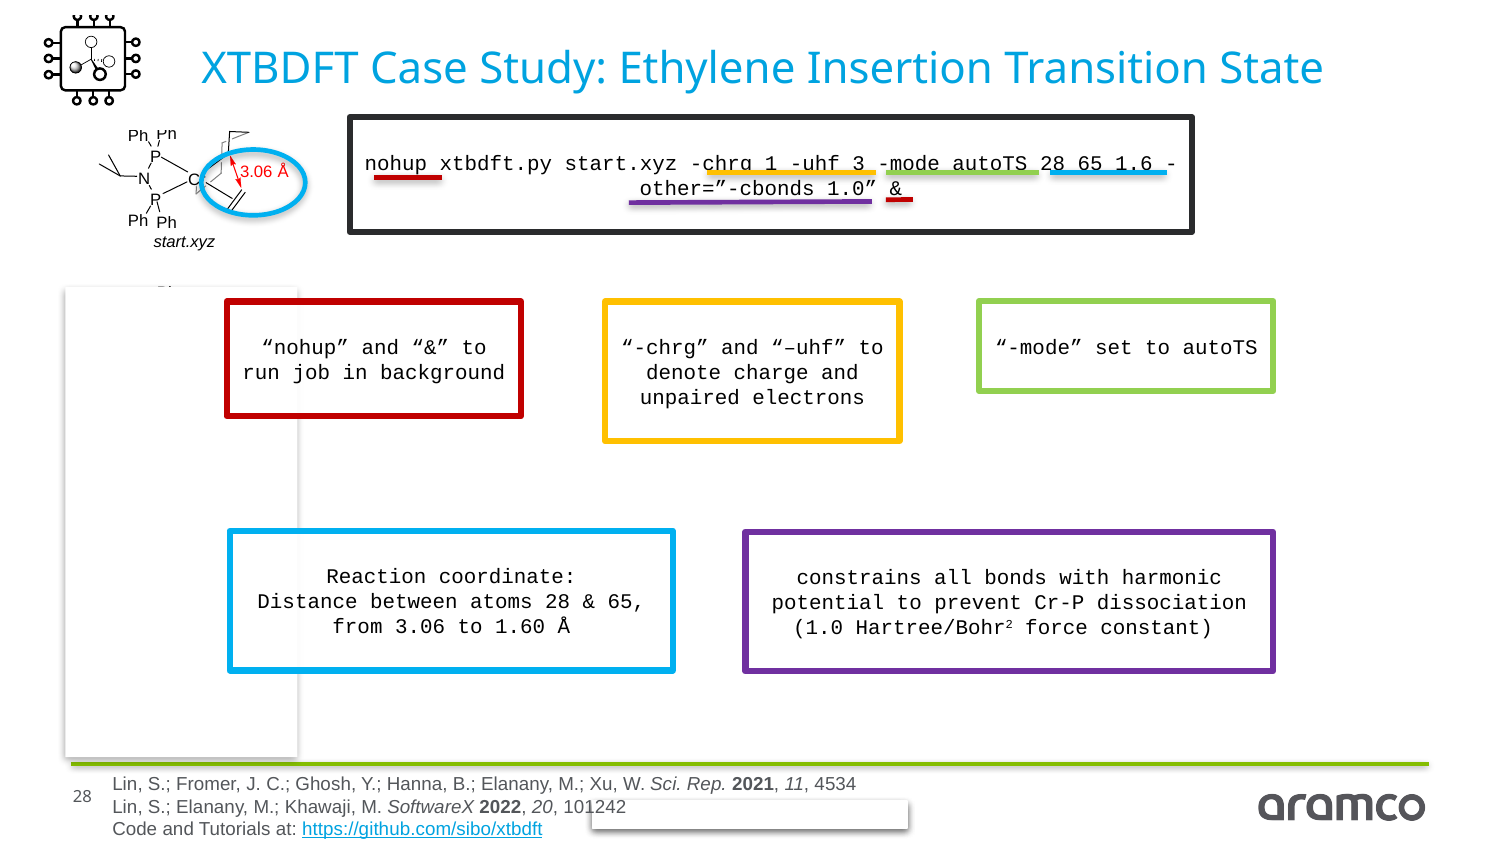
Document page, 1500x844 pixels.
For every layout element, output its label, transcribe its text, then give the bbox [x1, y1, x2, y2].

text_box [65, 286, 298, 758]
picture [1273, 774, 1433, 822]
text_box constrains all bonds with harmonic potential to prevent Cr-P dissociation (1.0 Hartree/Bohr2 force constant) [1171, 531, 1273, 672]
title XTBDFT Case Study: Ethylene Insertion Transition State [201, 33, 1429, 136]
text_box nohup xtbdft.py start.xyz -chrg 1 -uhf 3 -mode autoTS 28 65 1.6 -other=”-cbonds 1.0” & [349, 117, 1192, 170]
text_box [1172, 172, 1274, 393]
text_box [95, 130, 298, 745]
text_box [41, 15, 144, 116]
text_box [200, 149, 1168, 673]
text_box Lin, S.; Fromer, J. C.; Ghosh, Y.; Hanna, B.; Elanany, M.; Xu, W. Sci. Rep. 2021, 11, 4534 Lin, S.; Elanany, M.; Khawaji, M. SoftwareX 2022, 20, 101242 Code and Tutorials at: https://github.com/sibo/xtbdft [97, 764, 1273, 844]
